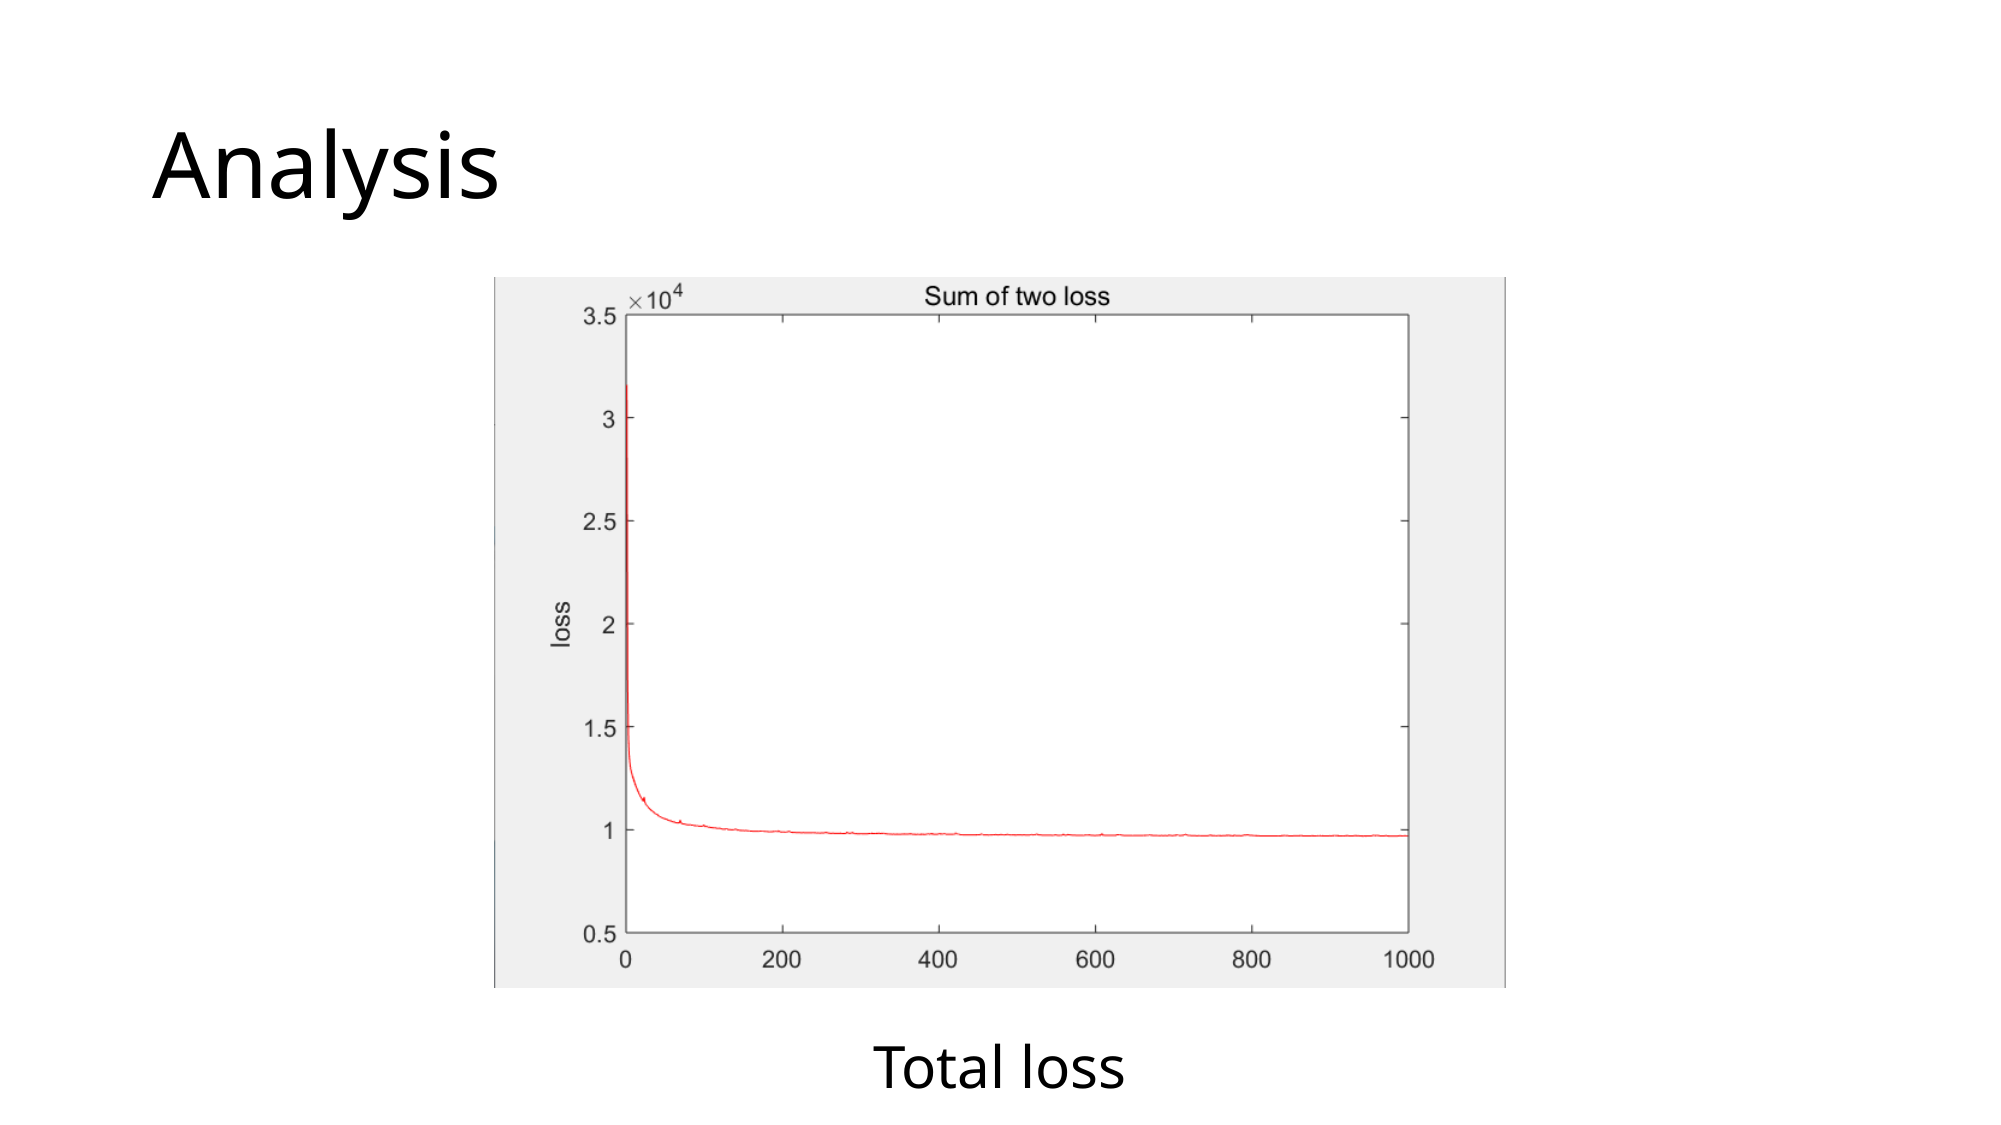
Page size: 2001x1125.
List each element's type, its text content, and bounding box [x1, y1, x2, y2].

picture [494, 277, 1506, 988]
text_box Total loss [858, 1022, 1142, 1108]
title Analysis [137, 59, 1863, 278]
